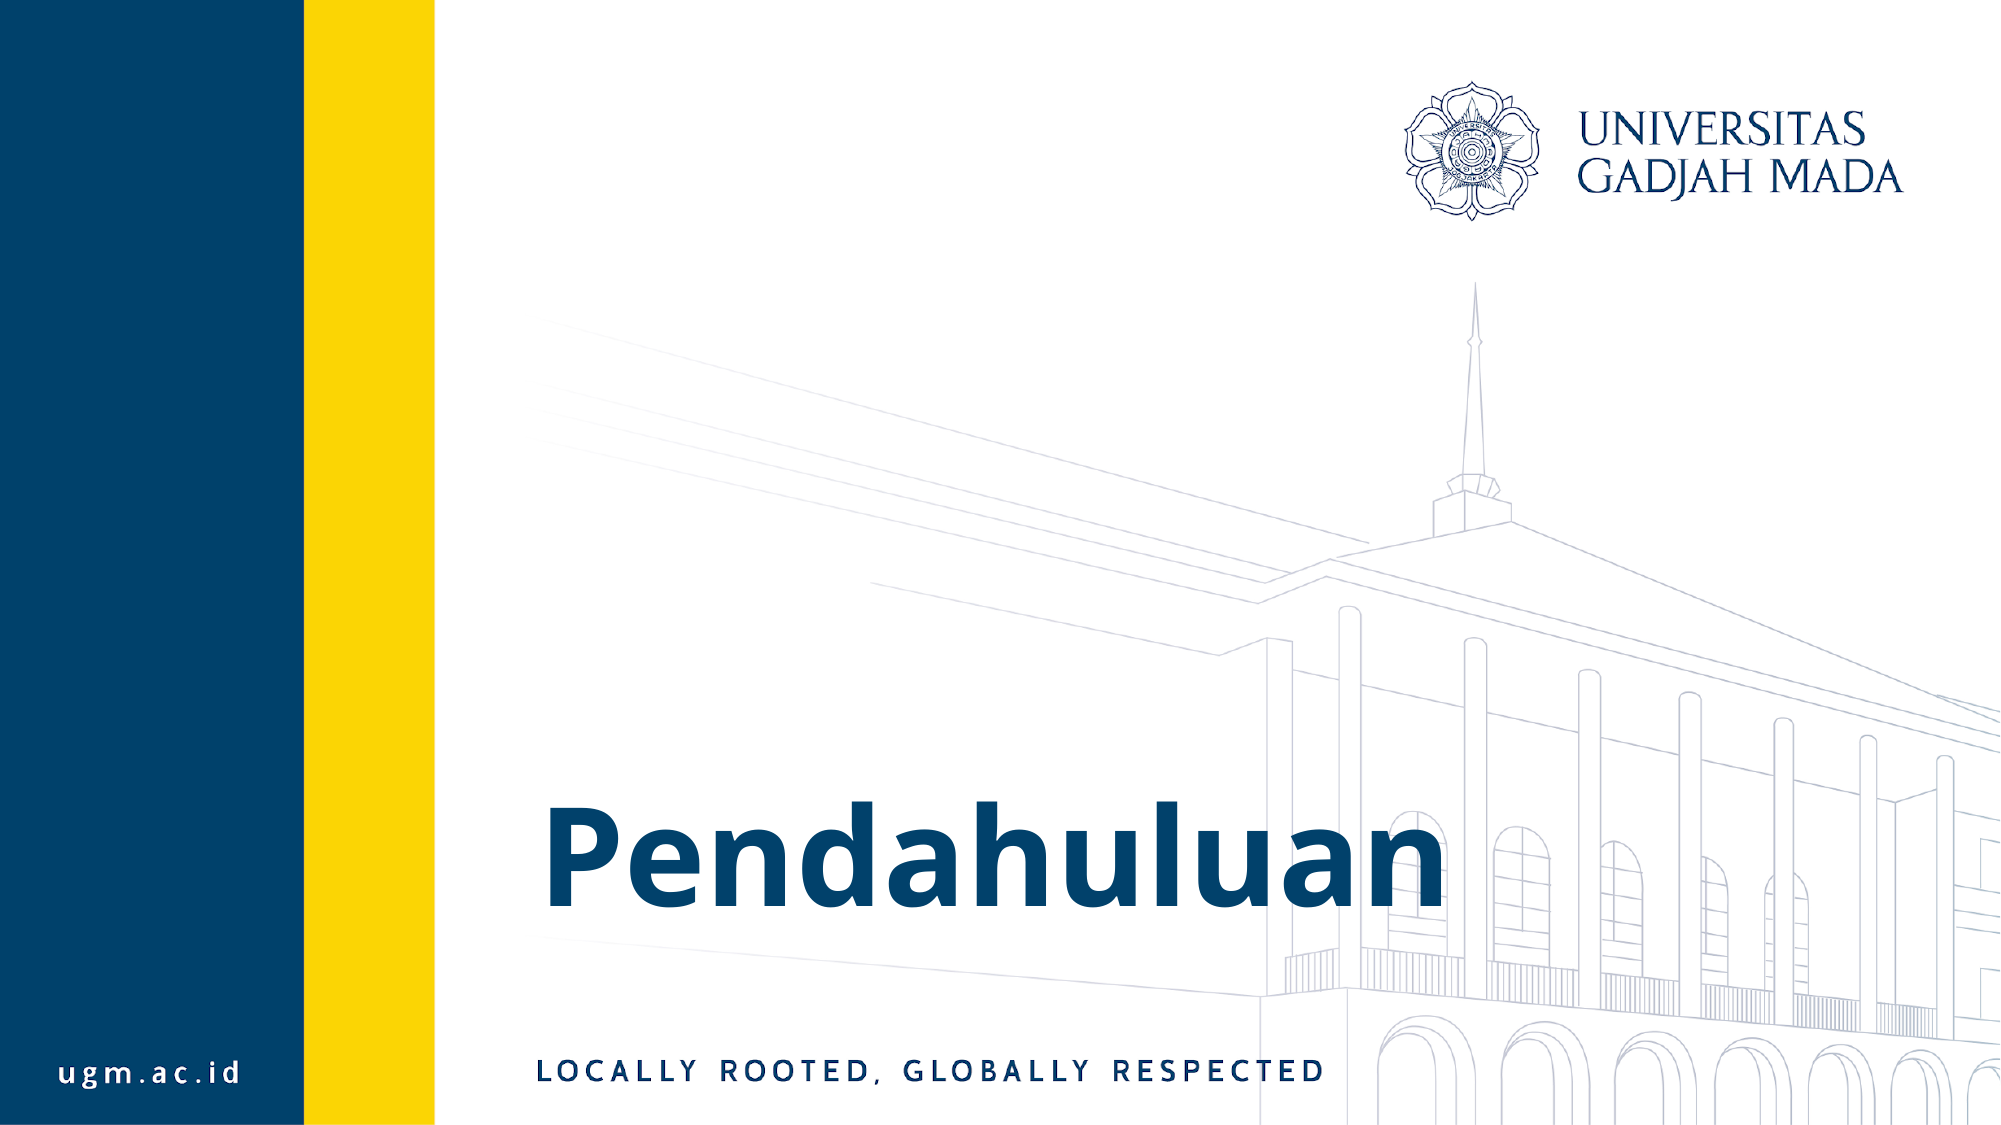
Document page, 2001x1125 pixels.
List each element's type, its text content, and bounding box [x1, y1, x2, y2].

title Pendahuluan [523, 779, 1898, 1028]
picture [0, 0, 2001, 1125]
